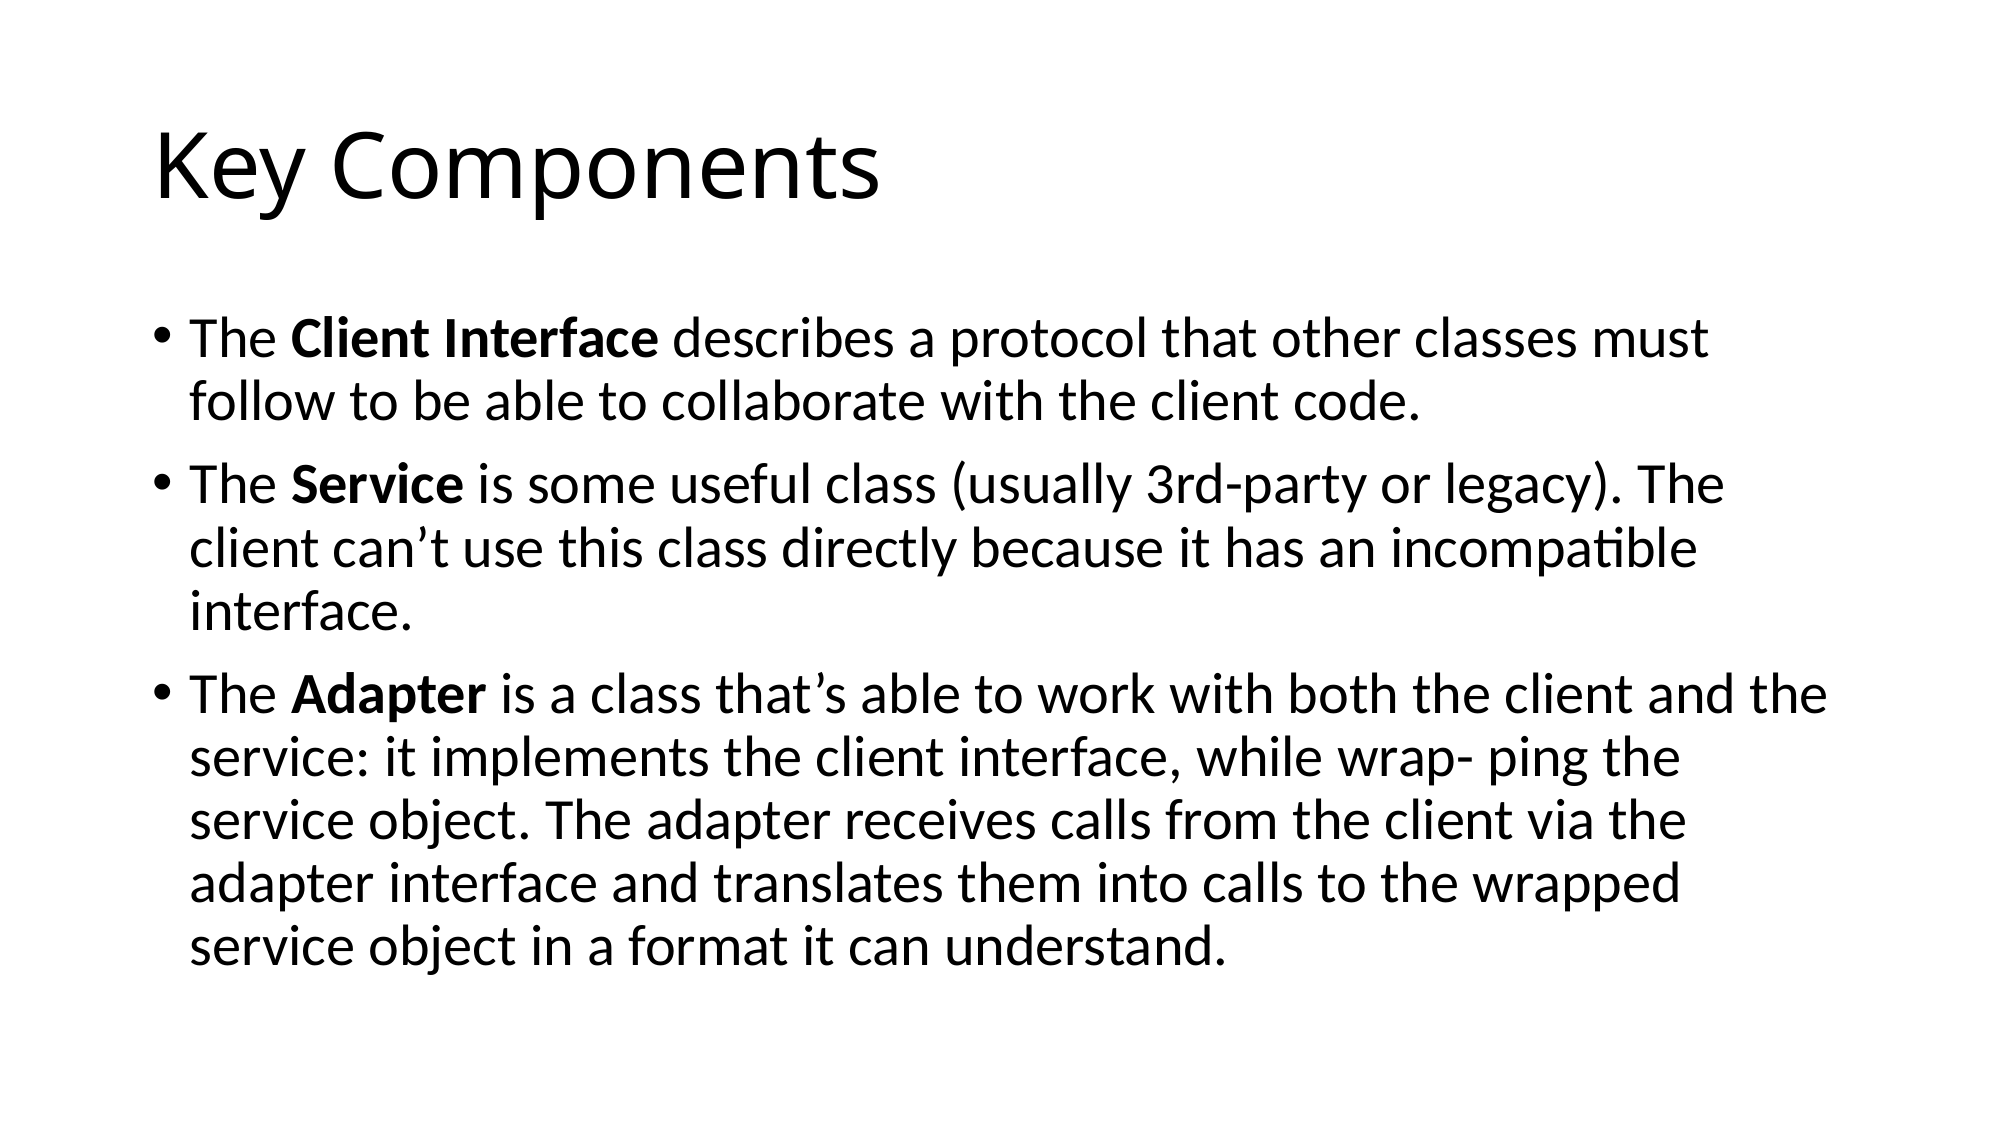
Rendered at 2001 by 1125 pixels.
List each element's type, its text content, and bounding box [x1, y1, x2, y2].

title Key Components [137, 59, 1863, 278]
list The Client Interface describes a protocol that other classes must follow to be able to collaborate with the client code. The Service is some useful class (usually 3rd-party or legacy). The client can’t use this class directly because it has an incompatible interface. The Adapter is a class that’s able to work with both the client and the service: it implements the client interface, while wrap- ping the service object. The adapter receives calls from the client via the adapter interface and translates them into calls to the wrapped service object in a format it can understand. [137, 299, 1863, 1014]
